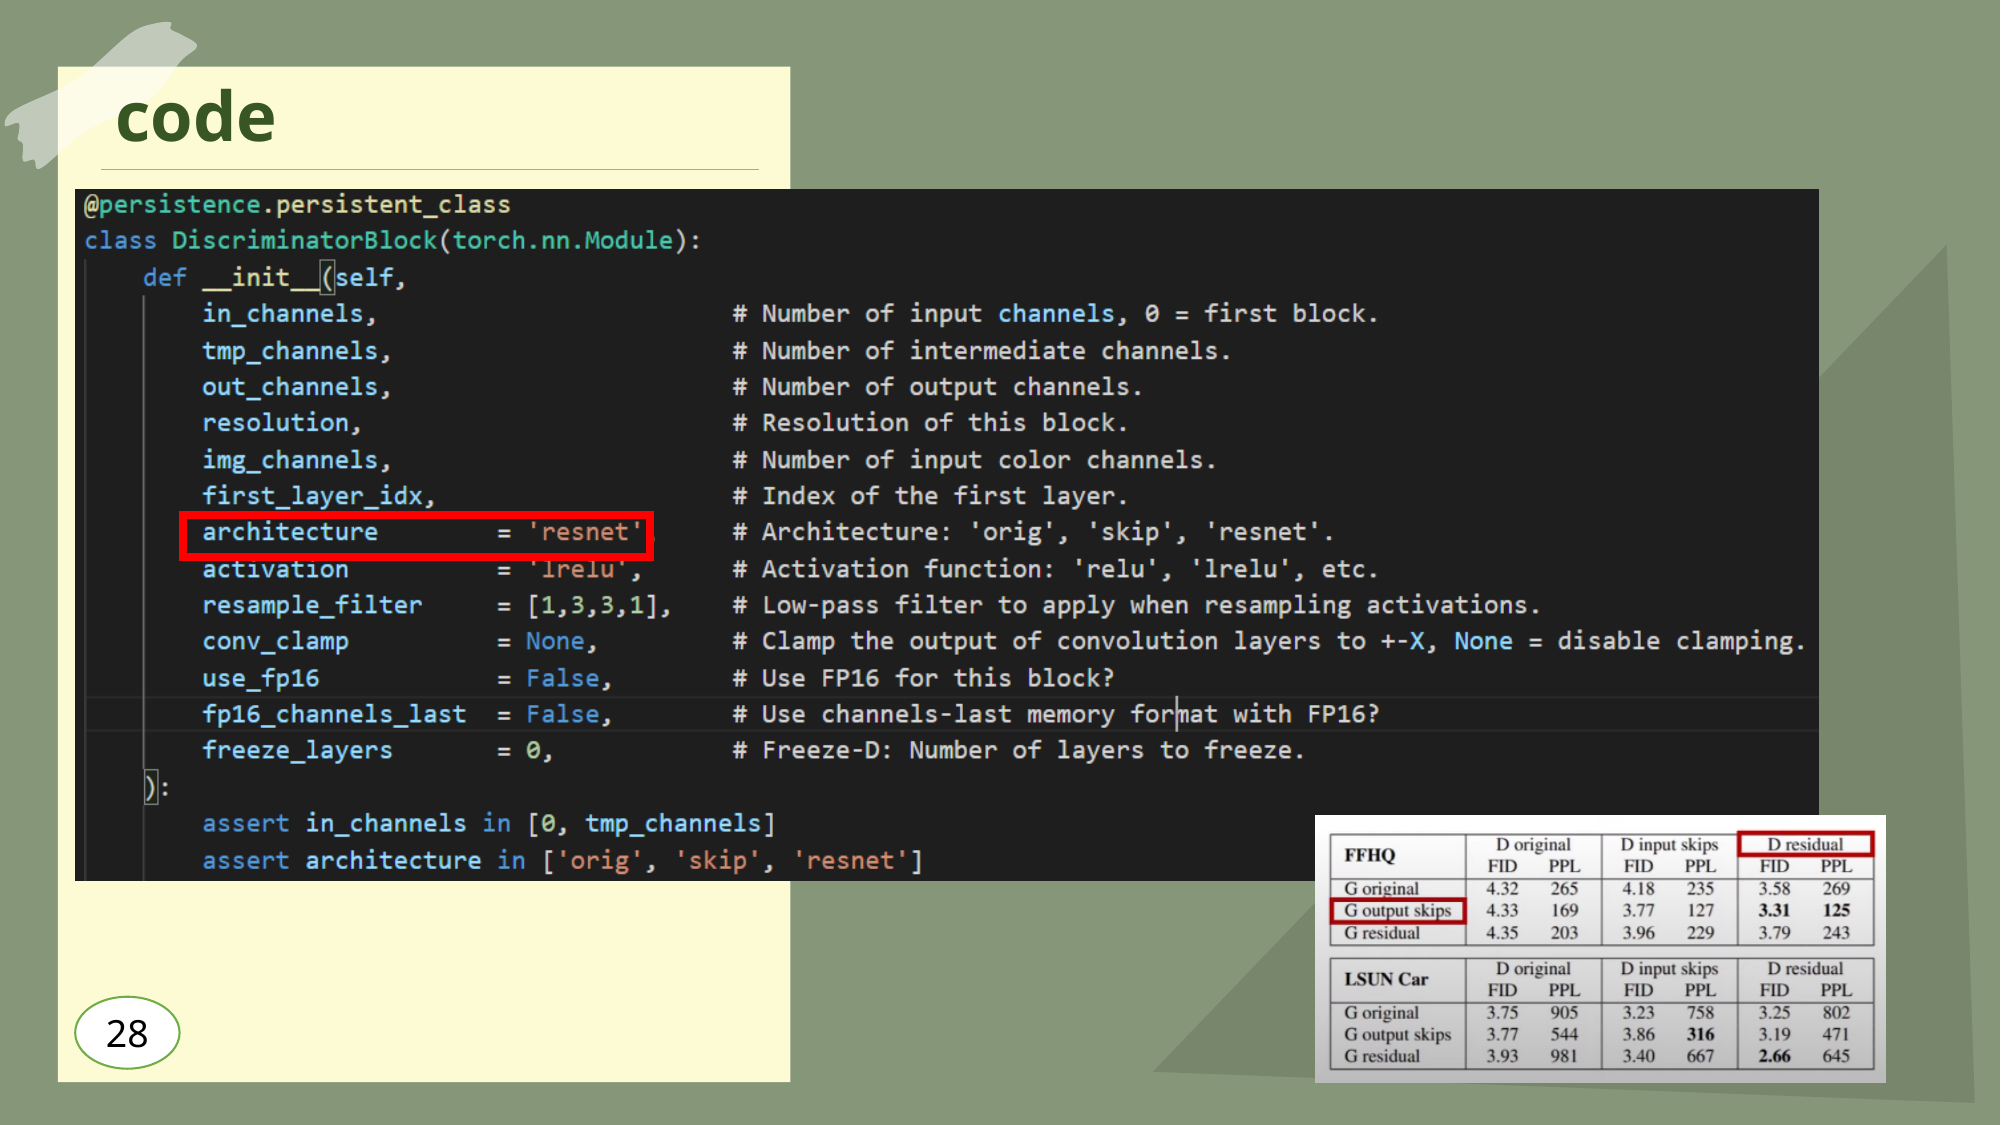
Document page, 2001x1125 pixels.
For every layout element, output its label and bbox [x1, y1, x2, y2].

text_box [4, 21, 1975, 1104]
picture [75, 189, 1886, 1083]
